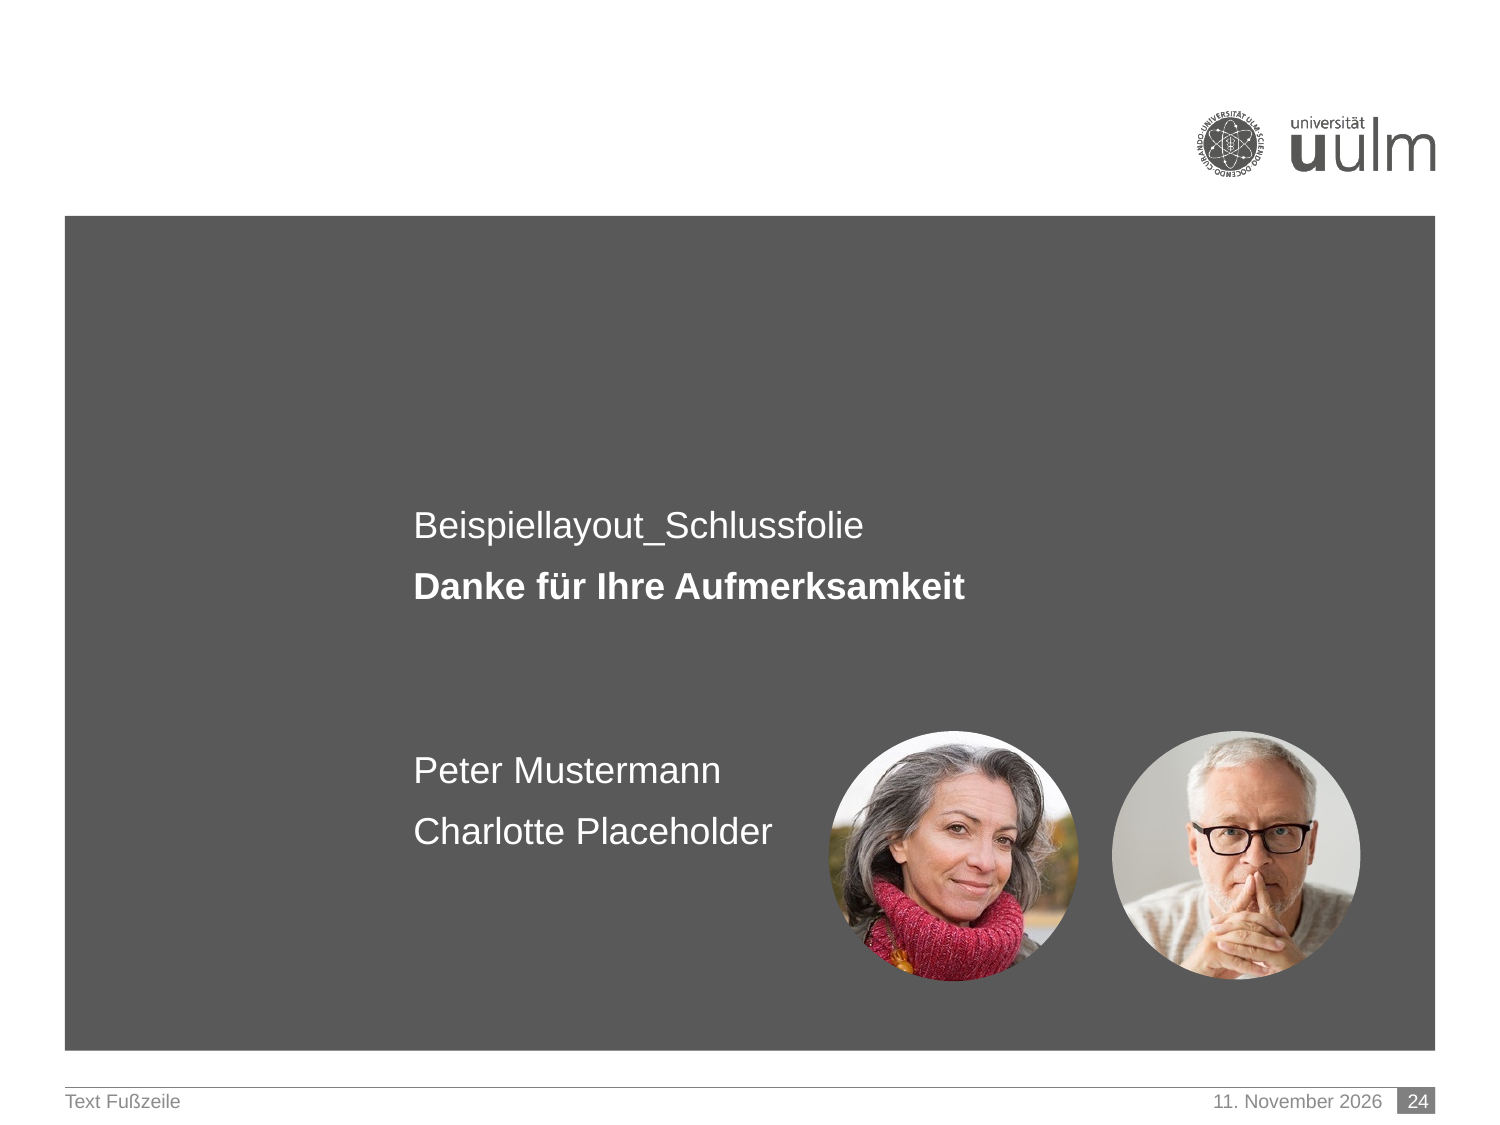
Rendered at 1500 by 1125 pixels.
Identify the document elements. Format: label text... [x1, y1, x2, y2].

picture [1196, 110, 1436, 178]
list Beispiellayout_Schlussfolie Danke für Ihre Aufmerksamkeit Peter Mustermann Charlotte Placeholder [413, 505, 1436, 764]
text_box [64, 215, 1436, 1052]
text_box [827, 730, 1080, 983]
slide_number 24 [1374, 1088, 1429, 1125]
text_box [1111, 730, 1362, 981]
footer Text Fußzeile [64, 1088, 1039, 1125]
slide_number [1213, 1088, 1374, 1125]
